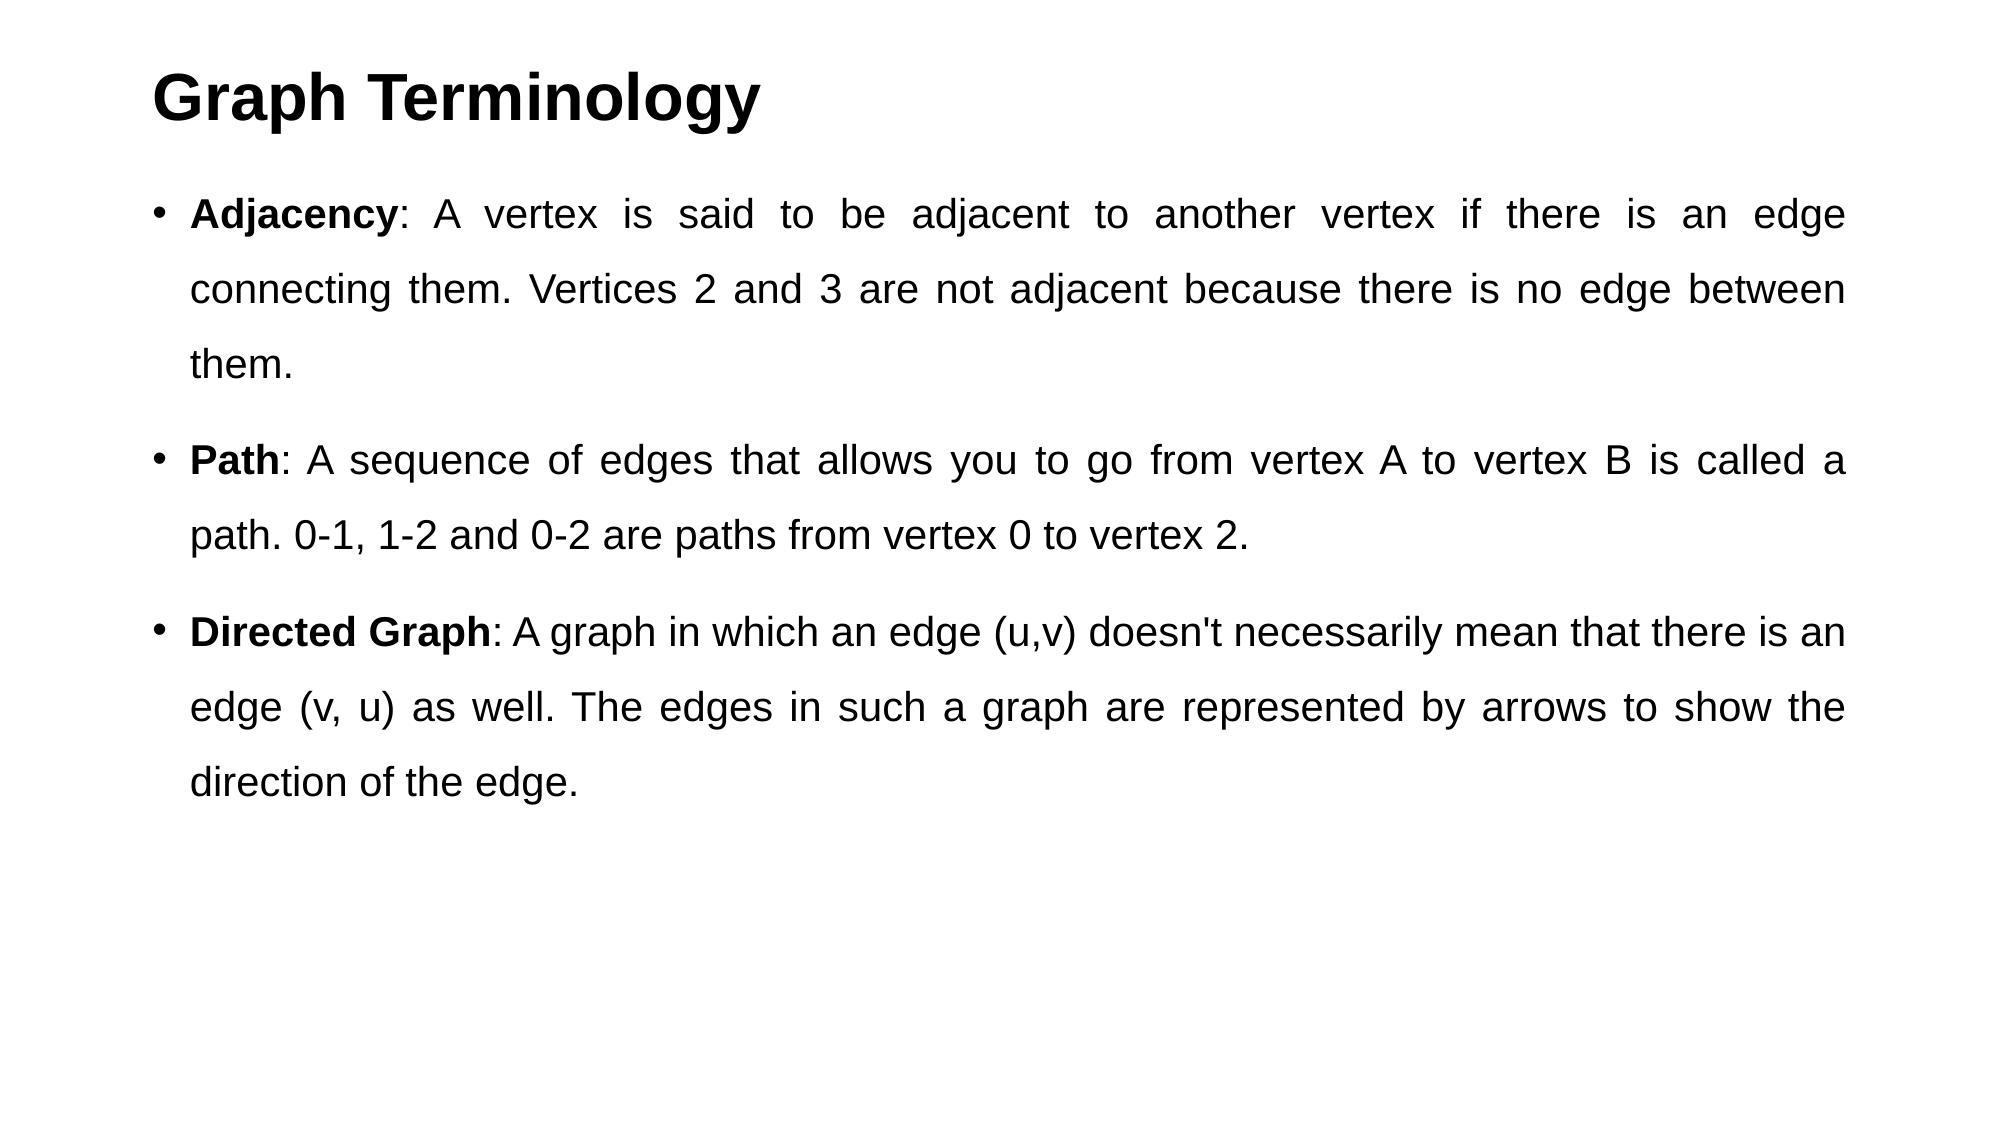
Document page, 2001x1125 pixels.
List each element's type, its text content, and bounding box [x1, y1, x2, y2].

title Graph Terminology [137, 26, 1863, 154]
list Adjacency: A vertex is said to be adjacent to another vertex if there is an edge connecting them. Vertices 2 and 3 are not adjacent because there is no edge between them. Path: A sequence of edges that allows you to go from vertex A to vertex B is called a path. 0-1, 1-2 and 0-2 are paths from vertex 0 to vertex 2. Directed Graph: A graph in which an edge (u,v) doesn't necessarily mean that there is an edge (v, u) as well. The edges in such a graph are represented by arrows to show the direction of the edge. [137, 154, 1863, 1014]
